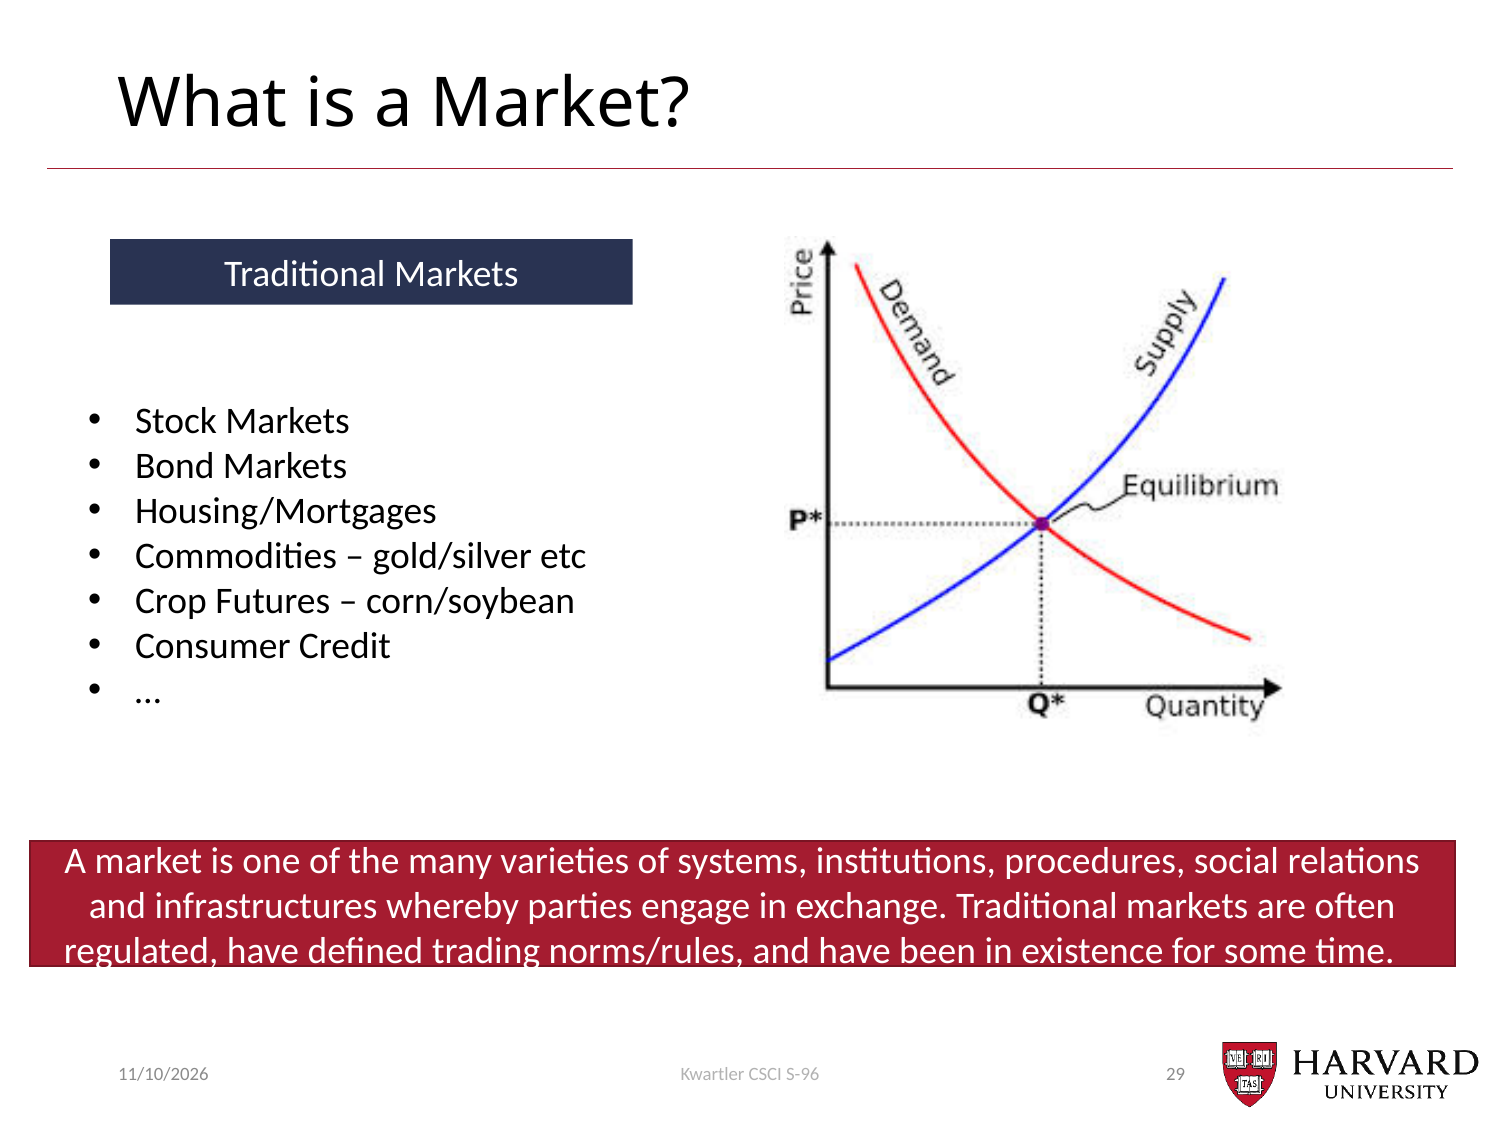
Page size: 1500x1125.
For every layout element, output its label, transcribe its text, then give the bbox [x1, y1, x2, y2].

picture [784, 236, 1287, 739]
slide_number 29 [1059, 1042, 1200, 1103]
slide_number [103, 1042, 441, 1103]
picture [1200, 1024, 1500, 1125]
title What is a Market? [103, 59, 1397, 157]
text_box Traditional Markets [109, 238, 634, 306]
footer Kwartler CSCI S-96 [496, 1042, 1004, 1103]
text_box Stock Markets Bond Markets Housing/Mortgages Commodities – gold/silver etc Crop Futures – corn/soybean Consumer Credit … [73, 388, 603, 719]
text_box A market is one of the many varieties of systems, institutions, procedures, social relations and infrastructures whereby parties engage in exchange. Traditional markets are often regulated, have defined trading norms/rules, and have been in existence for some time. [29, 840, 1456, 967]
